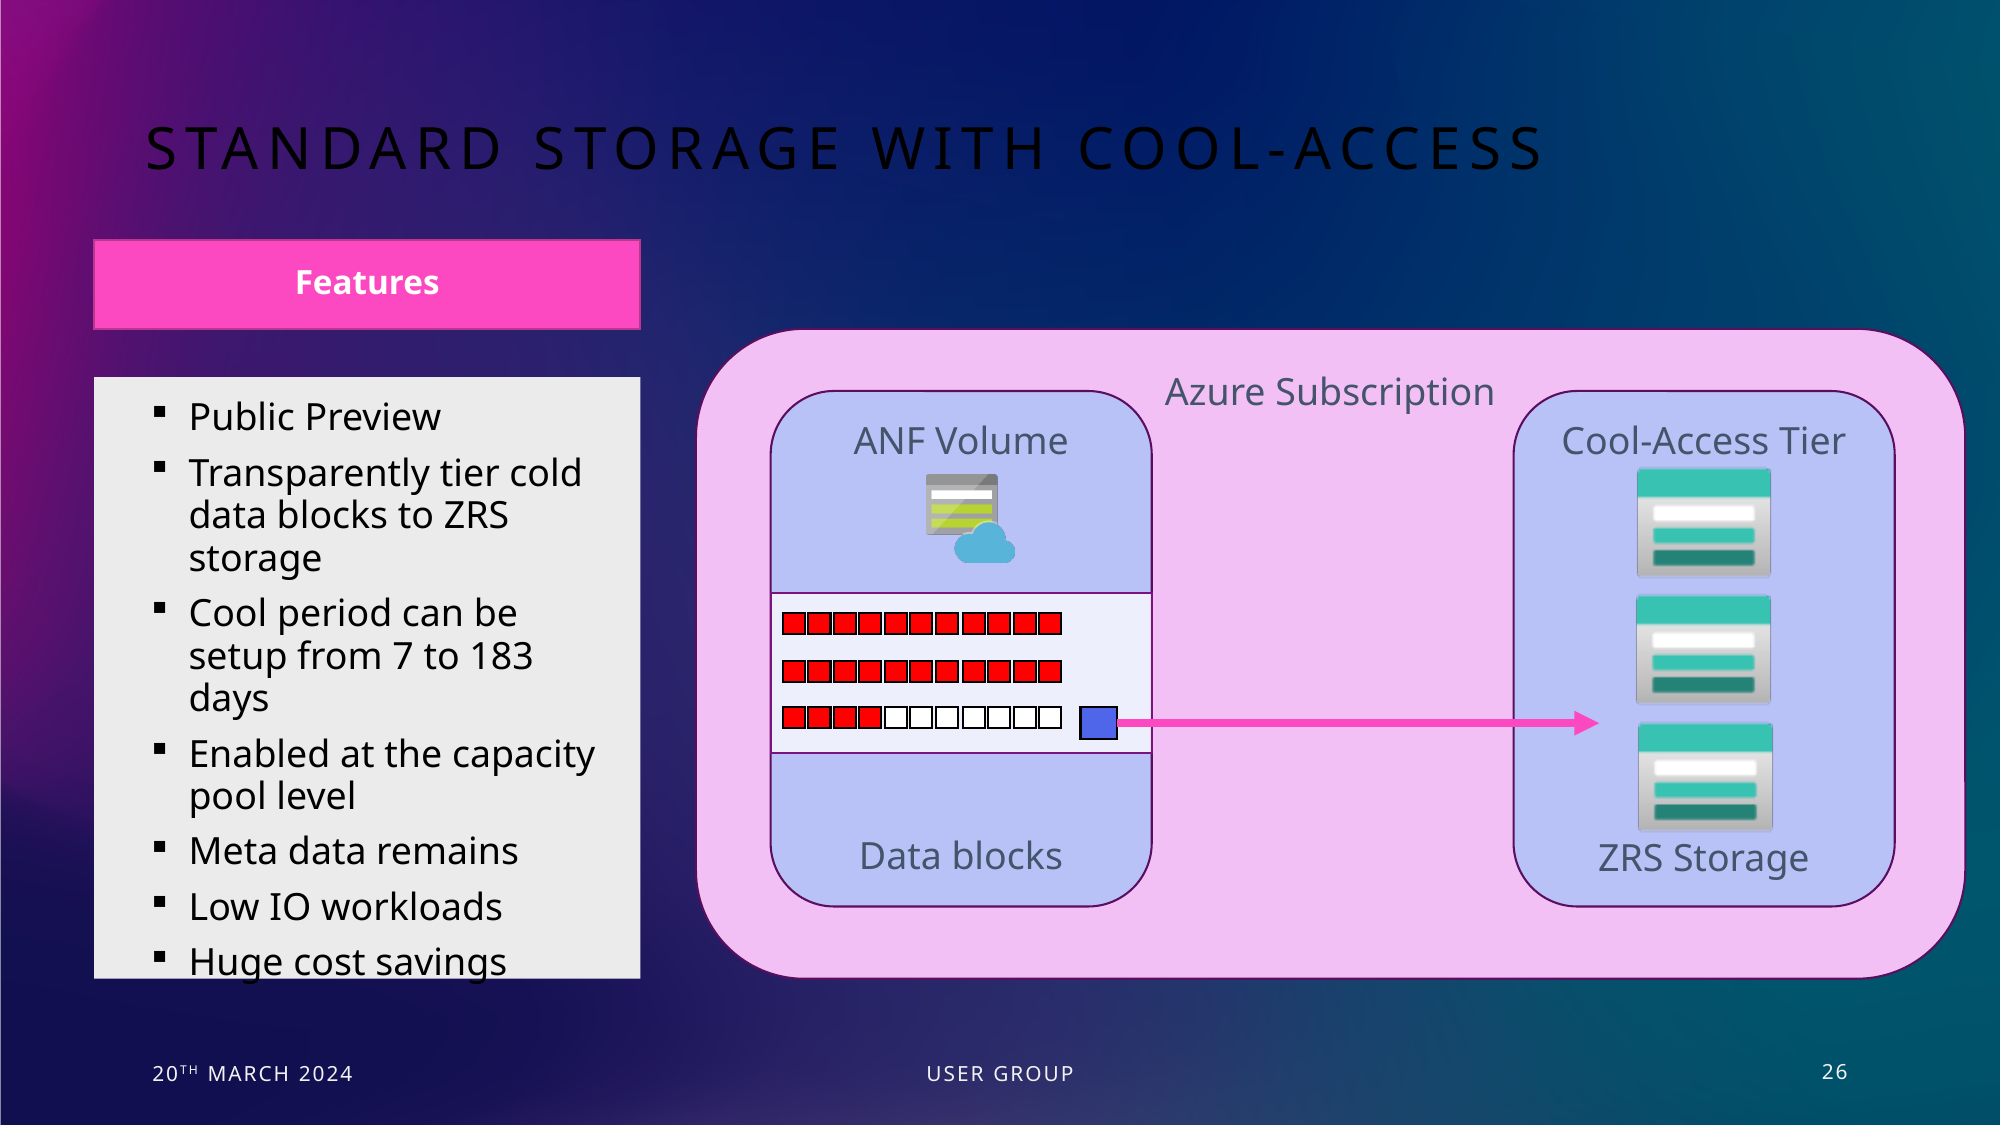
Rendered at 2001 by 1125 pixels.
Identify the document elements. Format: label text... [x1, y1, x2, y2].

text_box [962, 660, 986, 683]
text_box [909, 660, 933, 683]
text_box [884, 660, 908, 683]
text_box [884, 612, 908, 635]
title Standard Storage with Cool-Access [130, 117, 1818, 178]
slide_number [137, 1042, 588, 1103]
footer User Group [662, 1042, 1338, 1103]
text_box [1038, 706, 1062, 729]
text_box [1038, 660, 1062, 683]
text_box ANF Volume [769, 389, 1153, 908]
text_box [1079, 706, 1118, 740]
text_box [987, 706, 1011, 729]
text_box [782, 612, 806, 635]
text_box [1038, 612, 1062, 635]
text_box [909, 612, 933, 635]
text_box [807, 660, 832, 683]
text_box [987, 612, 1011, 635]
picture [926, 474, 1016, 564]
text_box [833, 612, 857, 635]
text_box [782, 706, 806, 729]
text_box [858, 706, 882, 729]
text_box [782, 660, 806, 683]
text_box [1013, 660, 1037, 683]
text_box [858, 660, 882, 683]
text_box [962, 612, 986, 635]
text_box [1013, 706, 1037, 729]
text_box [935, 706, 959, 729]
picture [0, 0, 1899, 1125]
text_box [962, 706, 986, 729]
text_box [770, 592, 1153, 754]
text_box ZRS Storage [1572, 827, 1836, 887]
text_box [807, 612, 832, 635]
text_box [884, 706, 908, 729]
text_box Public Preview Transparently tier cold data blocks to ZRS storage Cool period can be setup from 7 to 183 days Enabled at the capacity pool level Meta data remains Low IO workloads Huge cost savings [94, 377, 641, 979]
text_box Cool-Access Tier [1512, 389, 1896, 908]
text_box [935, 660, 959, 683]
slide_number 26 [1412, 1042, 1863, 1103]
picture [1633, 452, 1777, 848]
text_box [909, 706, 933, 729]
text_box [987, 660, 1011, 683]
text_box [858, 612, 882, 635]
text_box Azure Subscription [694, 327, 1967, 980]
text_box [833, 706, 857, 729]
text_box Data blocks [829, 825, 1093, 885]
text_box Features [93, 239, 641, 330]
text_box [807, 706, 832, 729]
text_box [935, 612, 959, 635]
text_box [1013, 612, 1037, 635]
text_box [833, 660, 857, 683]
